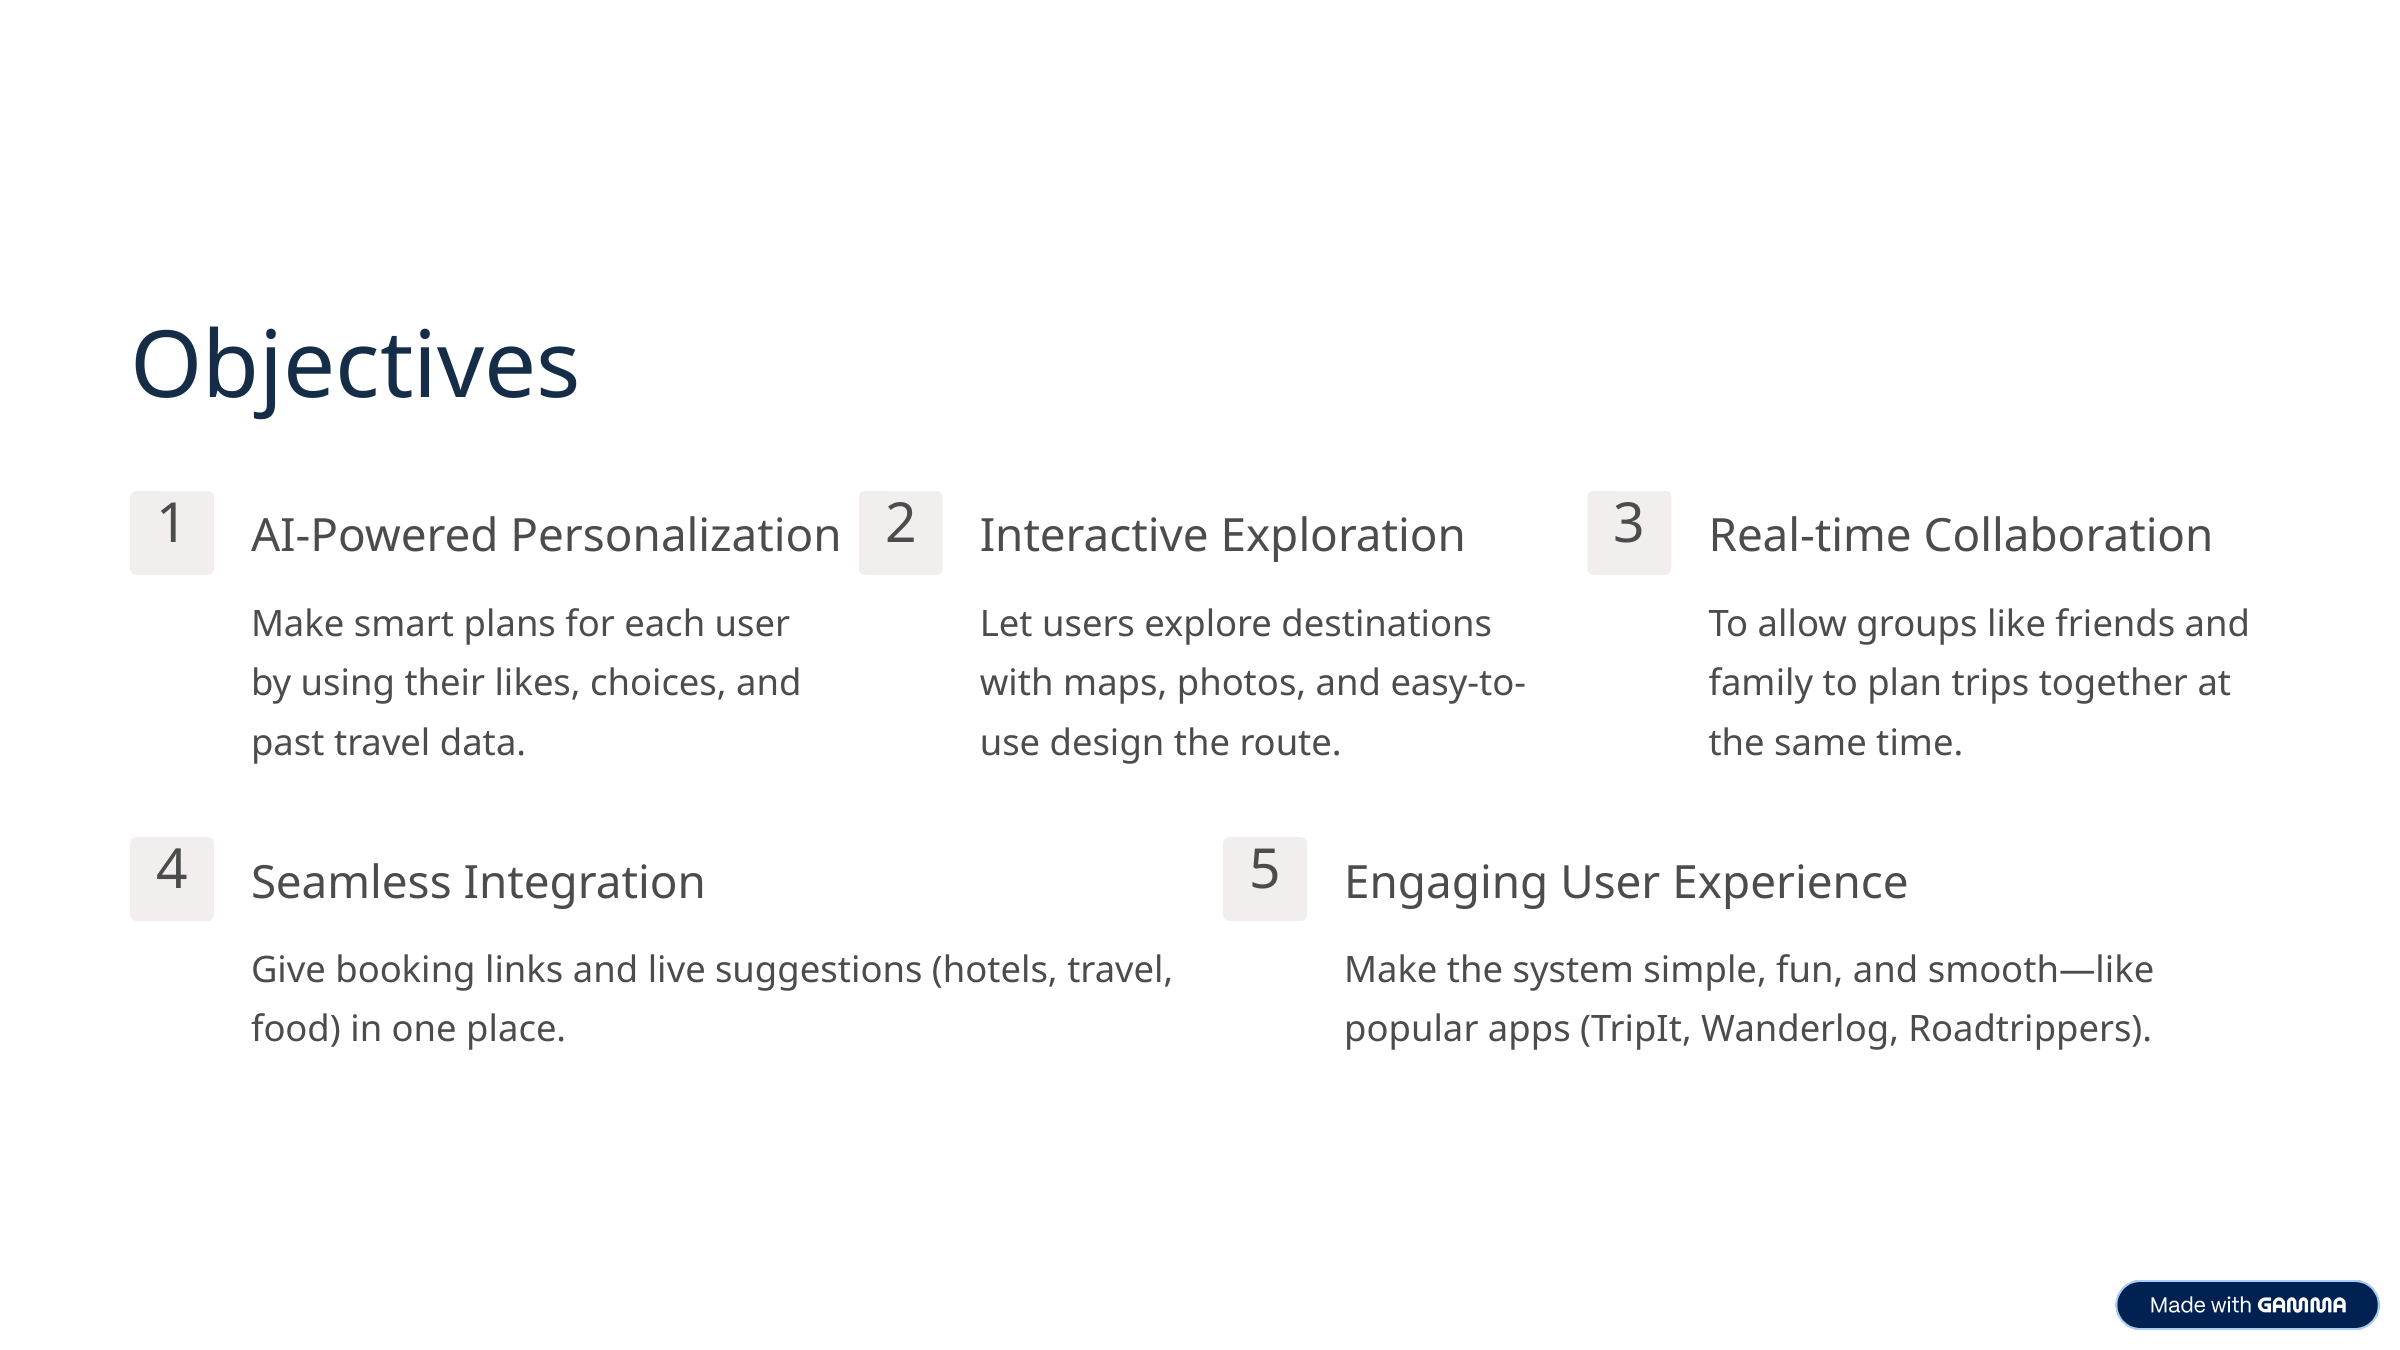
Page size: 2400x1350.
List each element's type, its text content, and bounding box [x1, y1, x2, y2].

text_box Interactive Exploration [979, 503, 1445, 562]
text_box To allow groups like friends and family to plan trips together at the same time. [1708, 584, 2270, 763]
text_box Objectives [130, 300, 1061, 417]
text_box [1587, 490, 1672, 575]
text_box 4 [144, 844, 200, 914]
text_box Give booking links and live suggestions (hotels, travel, food) in one place. [251, 930, 1177, 1050]
text_box [858, 490, 943, 575]
text_box Engaging User Experience [1344, 850, 1845, 909]
text_box 3 [1601, 498, 1658, 568]
text_box [130, 837, 214, 921]
text_box 1 [144, 498, 200, 568]
text_box [1223, 837, 1307, 921]
text_box Make the system simple, fun, and smooth—like popular apps (TripIt, Wanderlog, Roadtrippers). [1344, 930, 2270, 1050]
text_box 2 [872, 498, 929, 568]
text_box AI-Powered Personalization [251, 503, 788, 562]
text_box Let users explore destinations with maps, photos, and easy-to-use design the route. [979, 584, 1541, 763]
text_box 5 [1237, 844, 1293, 914]
text_box Seamless Integration [251, 850, 717, 909]
text_box [130, 490, 214, 575]
picture [2106, 1271, 2389, 1339]
text_box Real-time Collaboration [1708, 503, 2174, 562]
text_box Make smart plans for each user by using their likes, choices, and past travel data. [251, 584, 813, 763]
